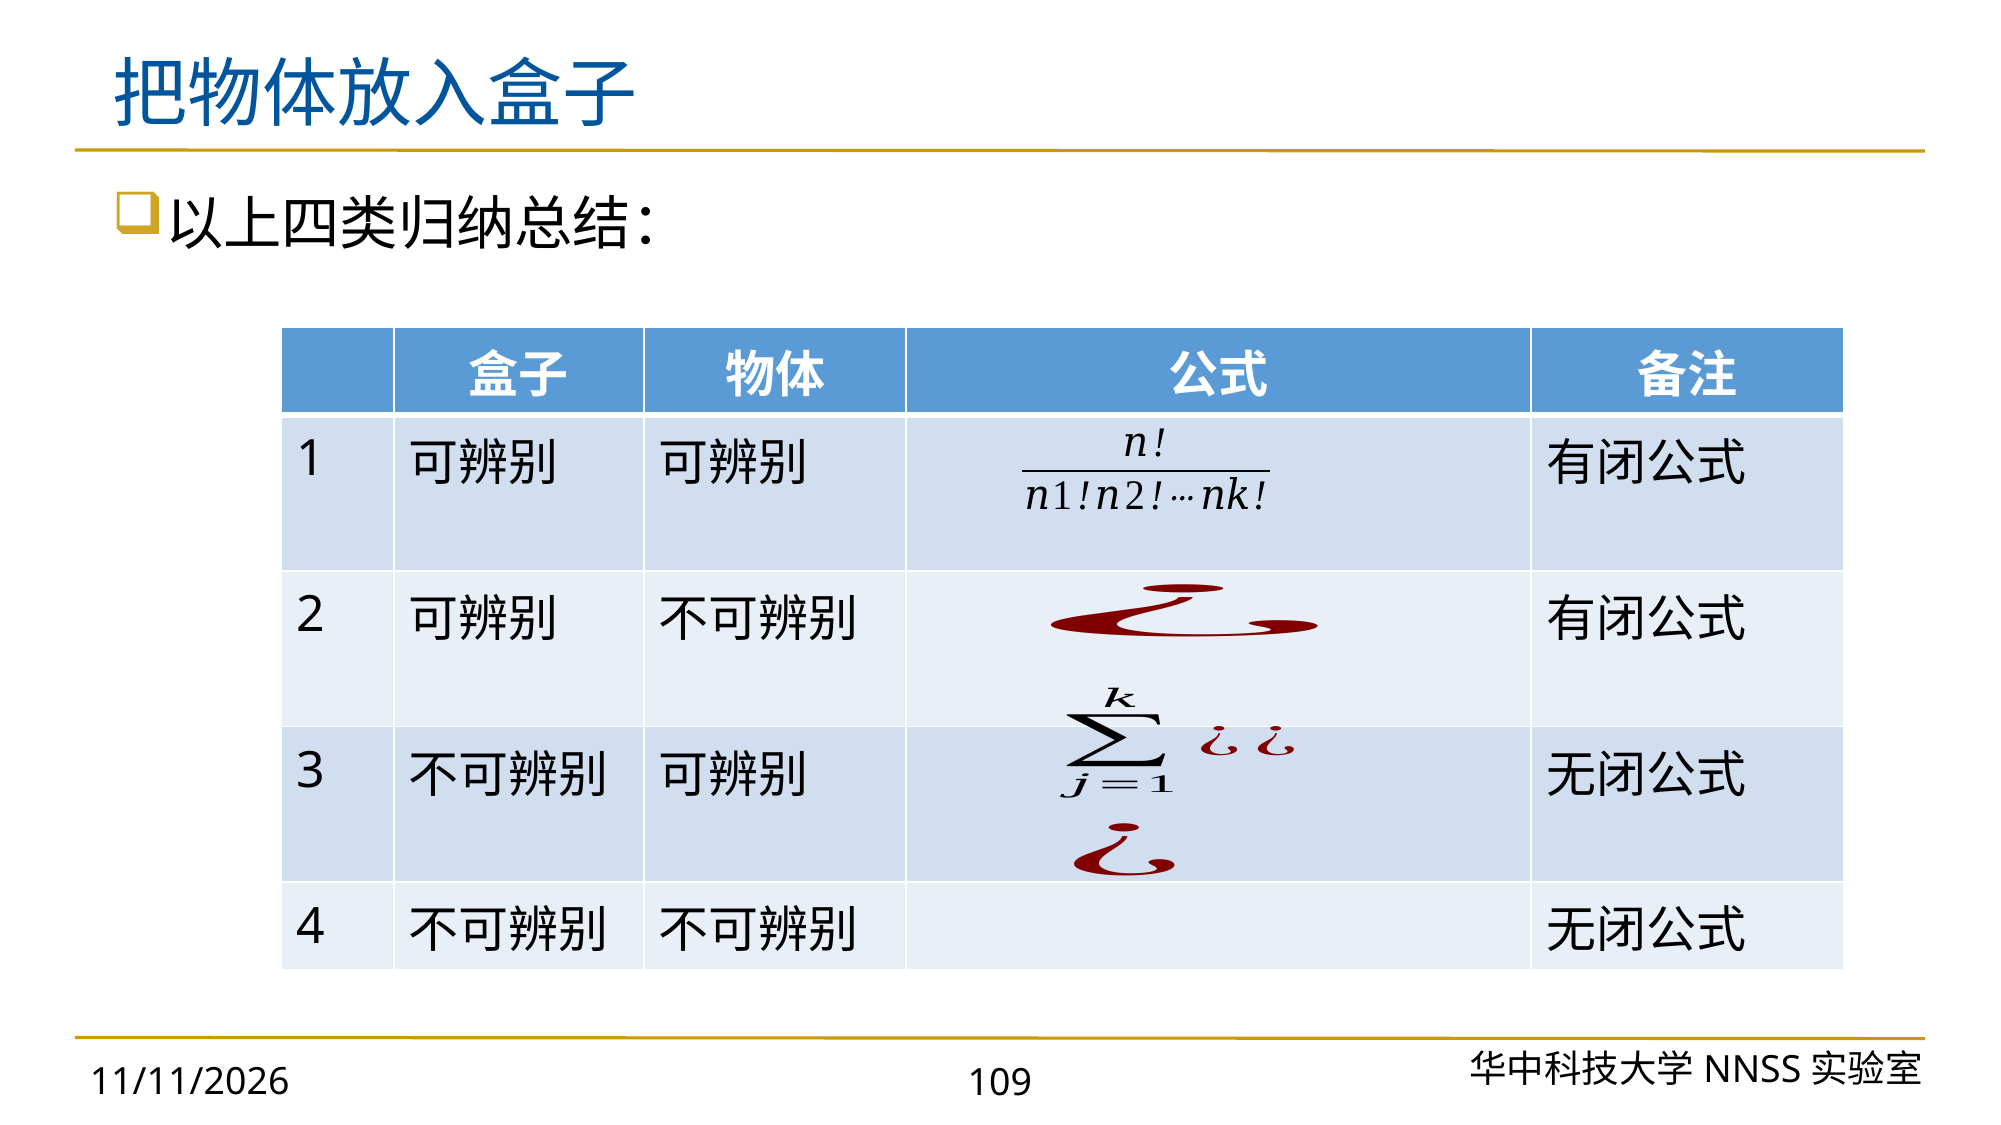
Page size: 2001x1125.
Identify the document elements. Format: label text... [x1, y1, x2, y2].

table_cell [907, 727, 1530, 881]
table_cell 可辨别 [395, 418, 643, 570]
table_cell 不可辨别 [645, 572, 905, 726]
title 把物体放入盒子 [97, 44, 1900, 149]
table_cell 有闭公式 [1532, 418, 1843, 570]
table_header 物体 [645, 328, 905, 412]
table_cell 可辨别 [645, 727, 905, 881]
table_cell 无闭公式 [1532, 727, 1843, 881]
table_cell [907, 572, 1530, 726]
table_cell 不可辨别 [395, 883, 643, 969]
table_cell 1 [282, 418, 393, 570]
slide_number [75, 1050, 550, 1111]
table_cell 不可辨别 [395, 727, 643, 881]
list 以上四类归纳总结： [97, 178, 1900, 1019]
table_cell 4 [282, 883, 393, 969]
table_cell 2 [282, 572, 393, 726]
table_header 公式 [907, 328, 1530, 412]
table_cell 有闭公式 [1532, 572, 1843, 726]
table_cell 3 [282, 727, 393, 881]
table_cell 可辨别 [645, 418, 905, 570]
table_cell [907, 883, 1530, 969]
footer 华中科技大学NNSS实验室 [1137, 1037, 1938, 1113]
table_cell 可辨别 [395, 572, 643, 726]
table_header 盒子 [395, 328, 643, 412]
table_cell [907, 418, 1530, 570]
table_header 备注 [1532, 328, 1843, 412]
slide_number 109 [699, 1050, 1300, 1111]
table_cell 无闭公式 [1532, 883, 1843, 969]
table_cell 不可辨别 [645, 883, 905, 969]
table_header [282, 328, 393, 412]
